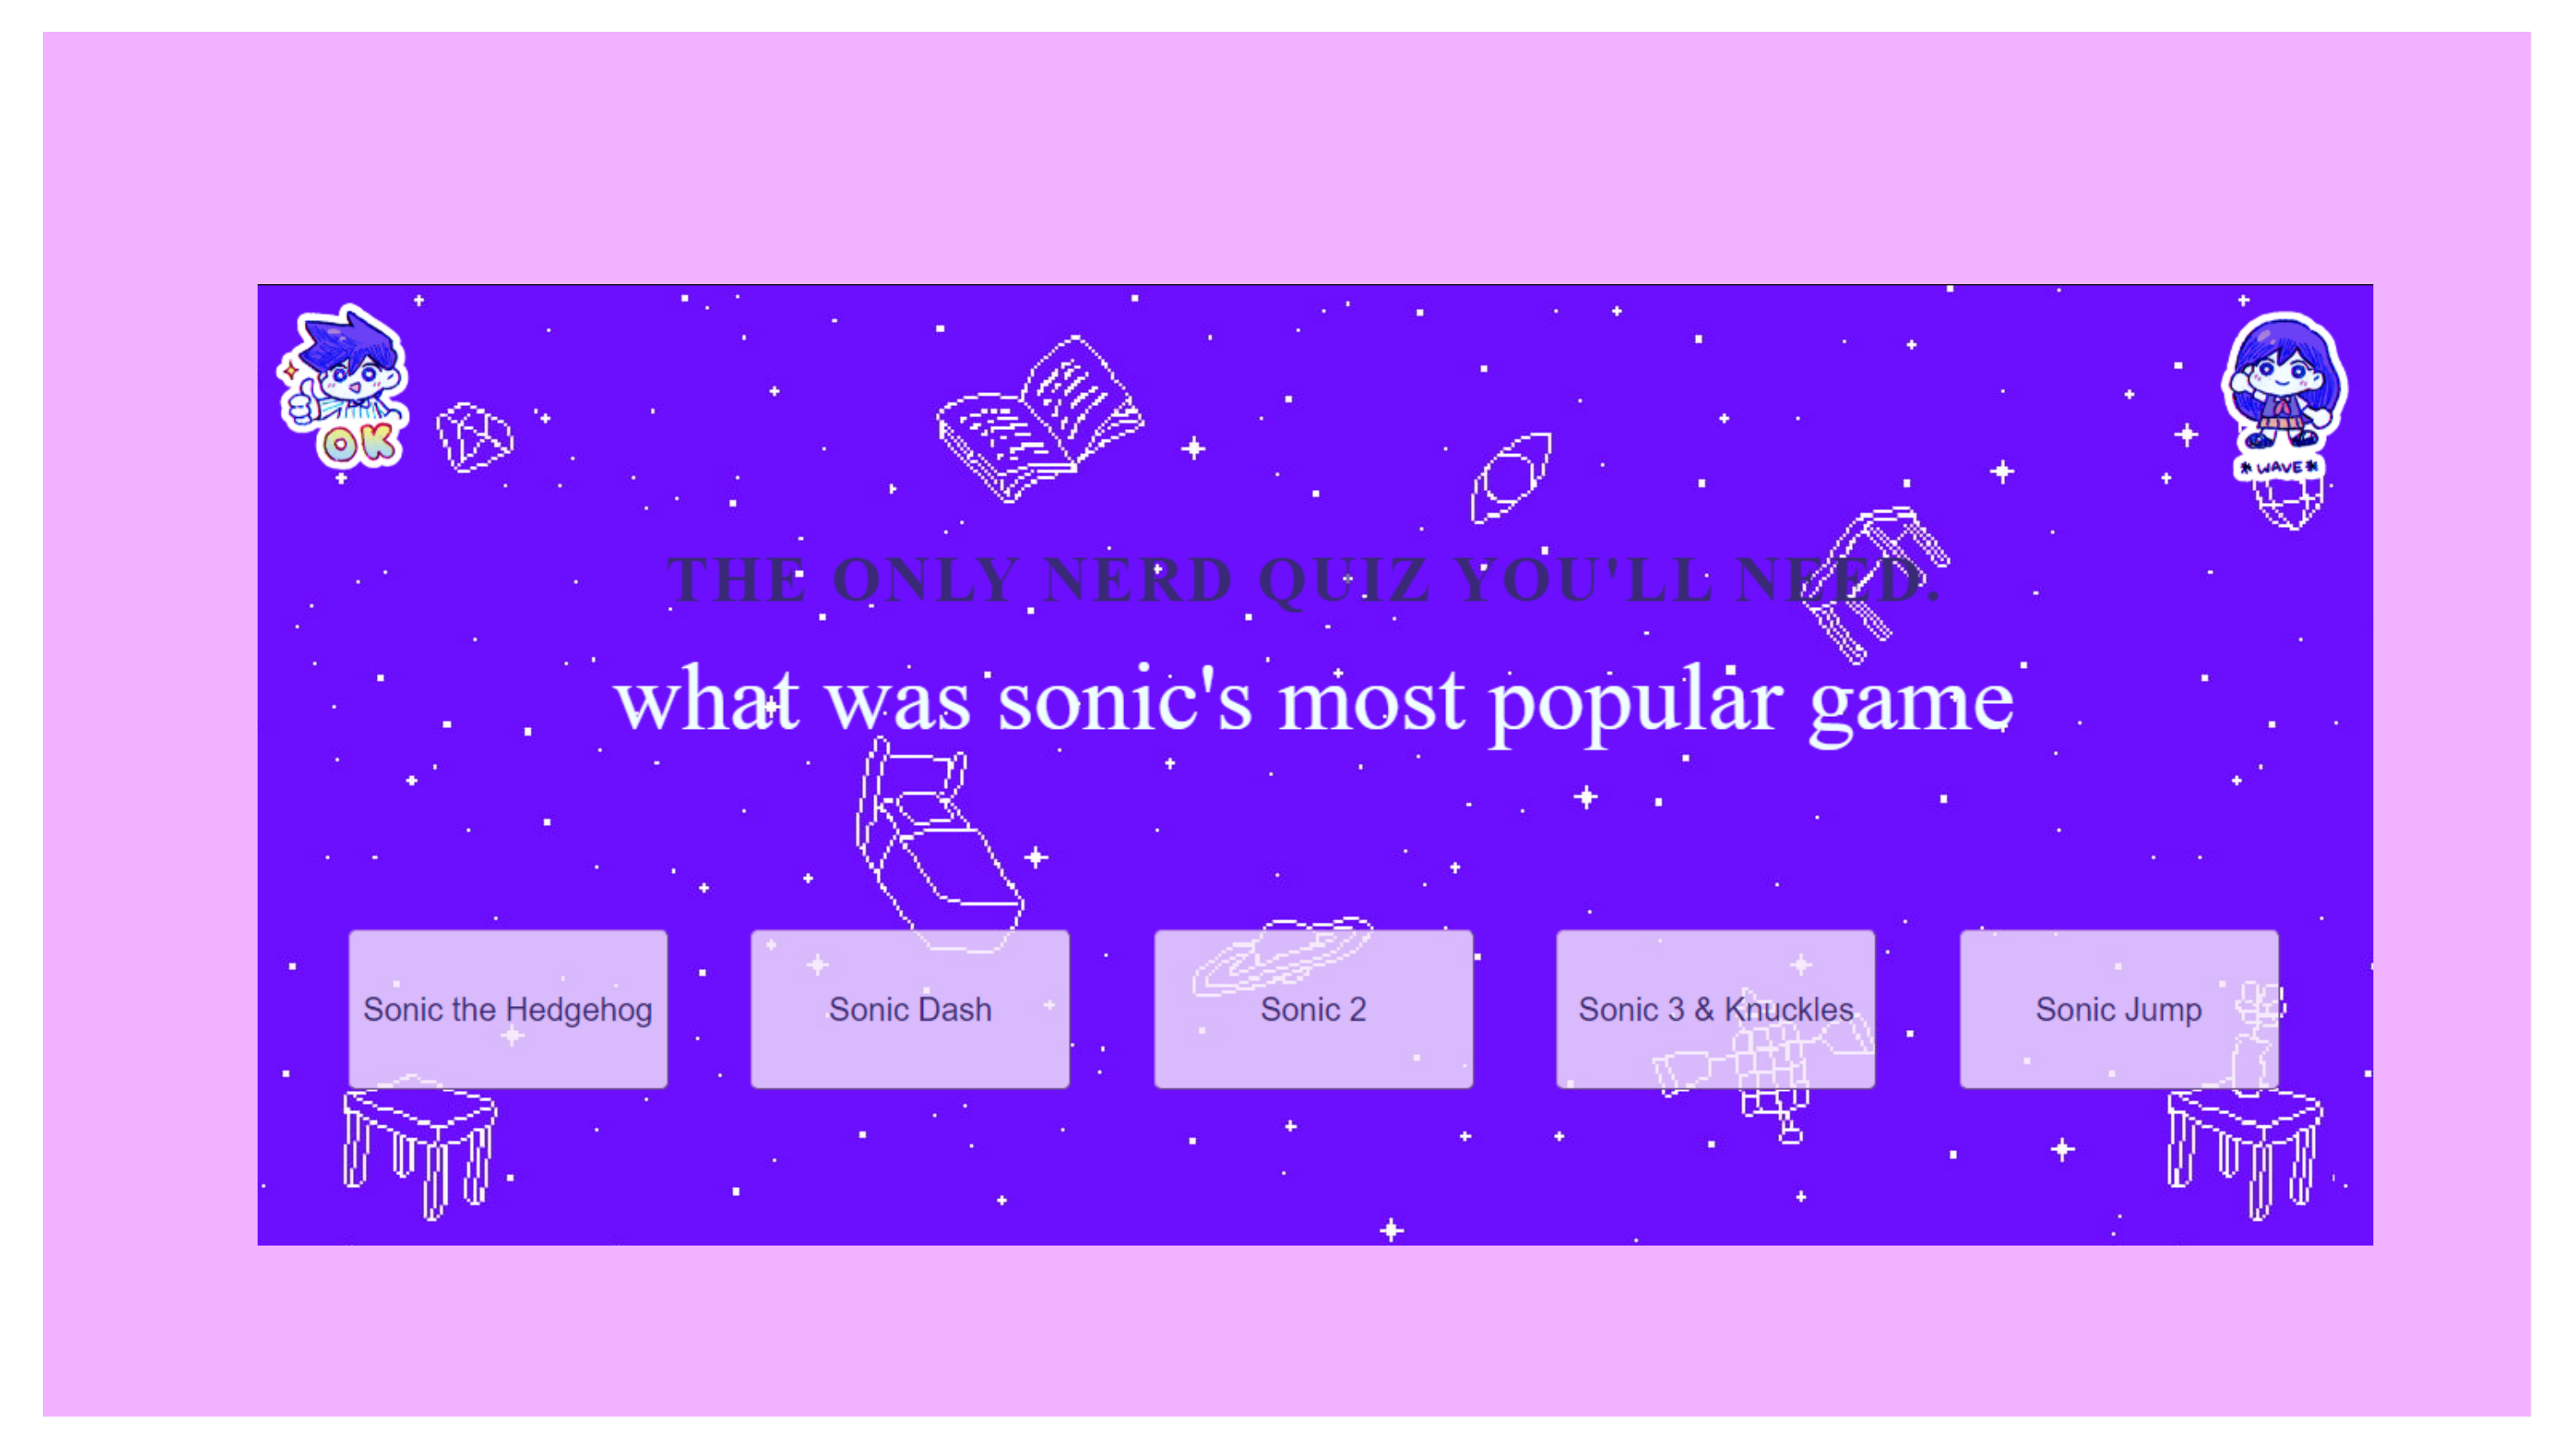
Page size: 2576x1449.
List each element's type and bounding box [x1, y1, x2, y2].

picture [257, 283, 2373, 1246]
